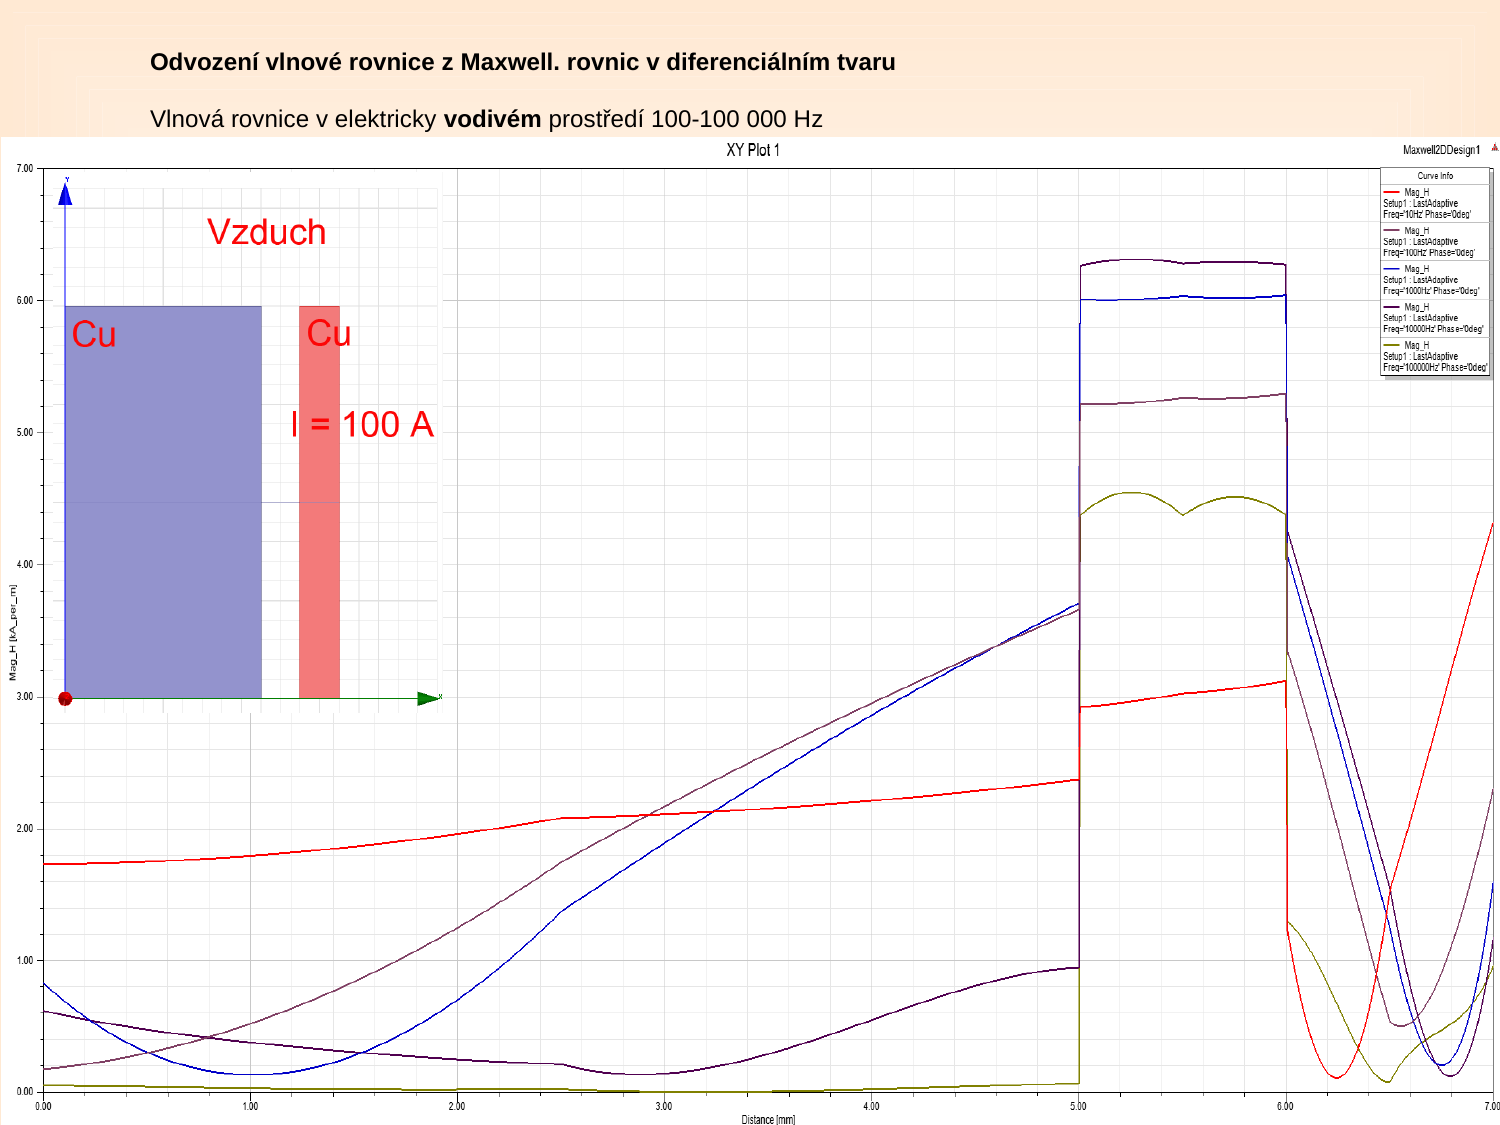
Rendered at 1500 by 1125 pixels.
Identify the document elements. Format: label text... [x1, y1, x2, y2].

picture [1, 137, 1500, 1125]
text_box Odvození vlnové rovnice z Maxwell. rovnic v diferenciálním tvaru Vlnová rovnice v elektricky vodivém prostředí 100-100 000 Hz [0, 0, 1500, 139]
